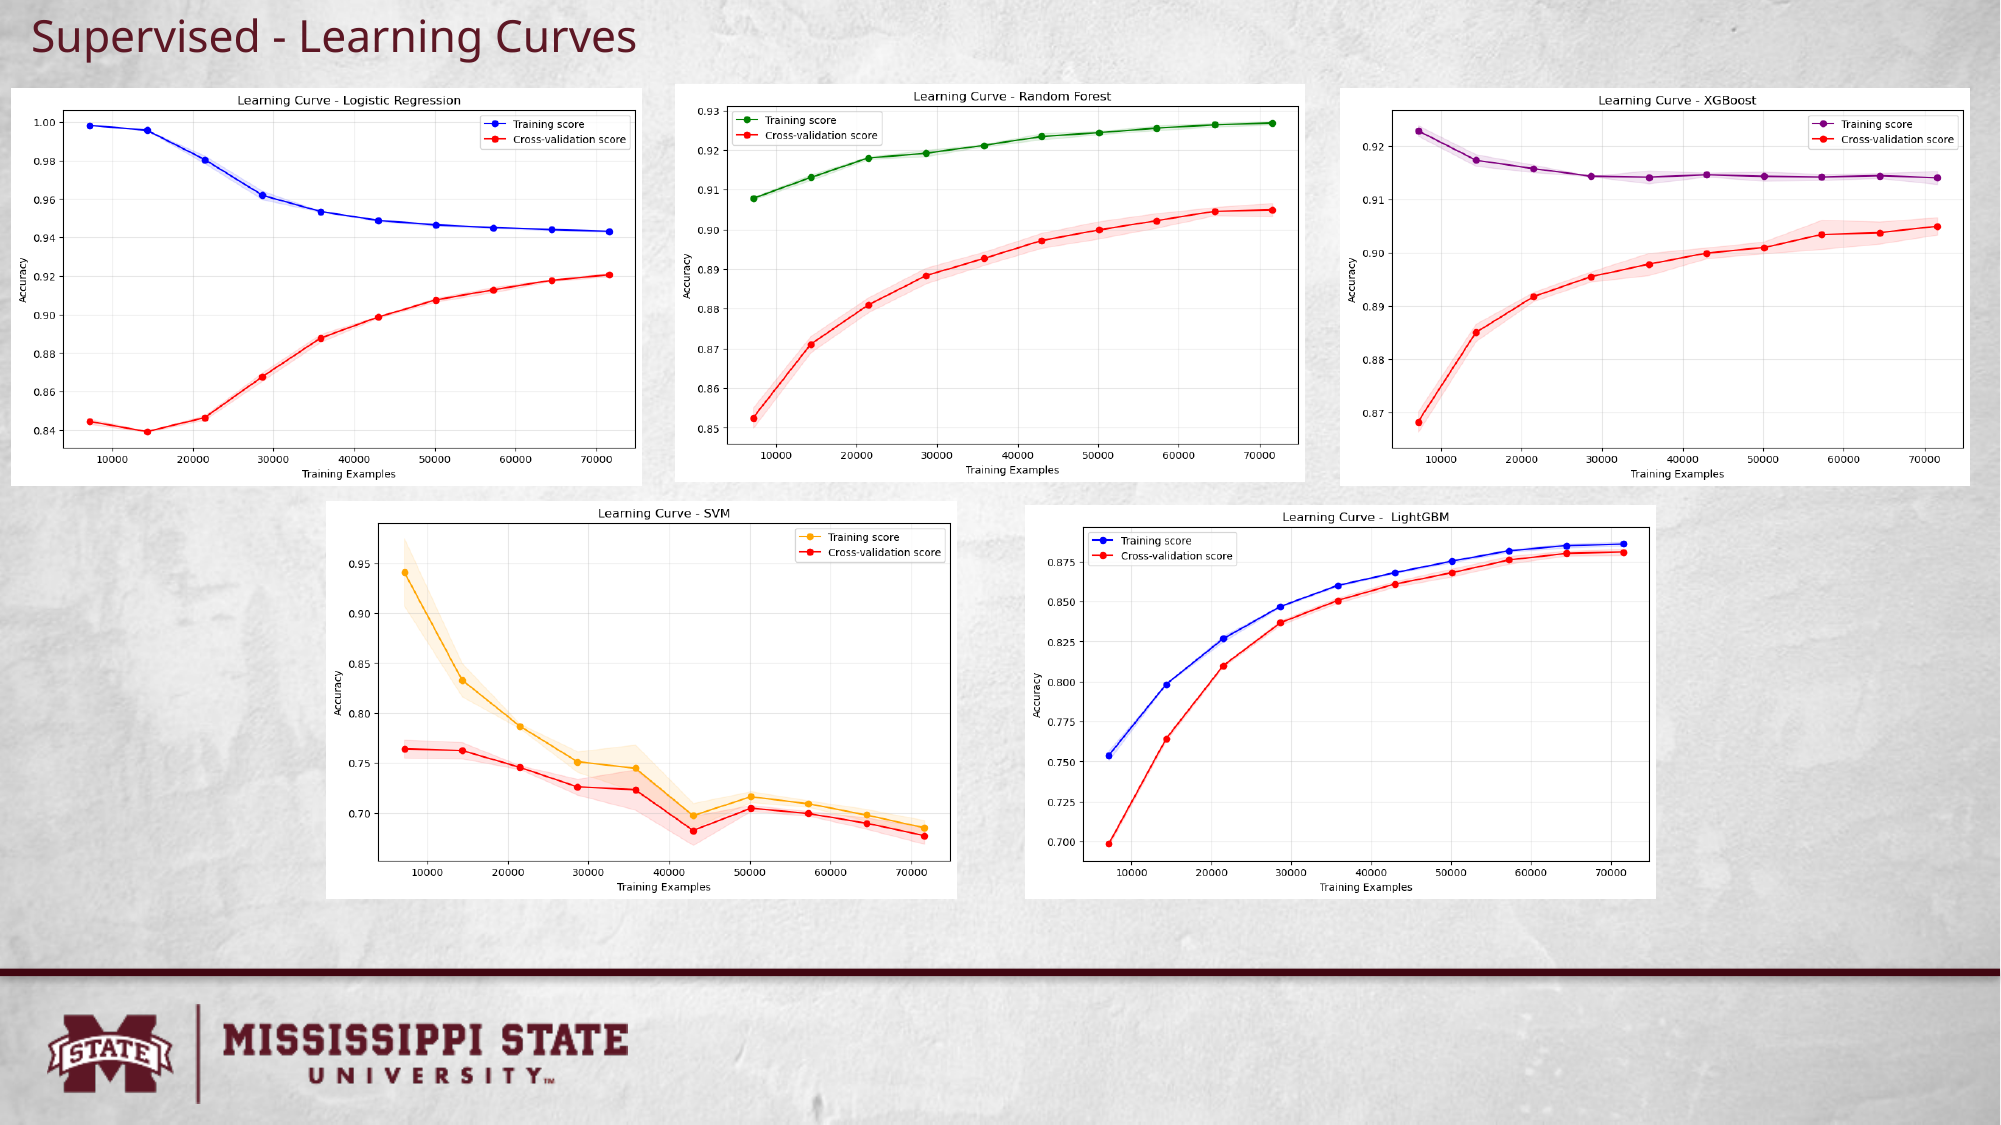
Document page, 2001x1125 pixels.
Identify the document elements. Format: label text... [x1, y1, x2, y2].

picture [1340, 88, 1971, 486]
picture [326, 500, 957, 899]
picture [11, 88, 642, 486]
picture [1025, 505, 1656, 899]
picture [47, 1004, 628, 1104]
title Supervised - Learning Curves [0, 0, 702, 69]
picture [674, 84, 1306, 482]
